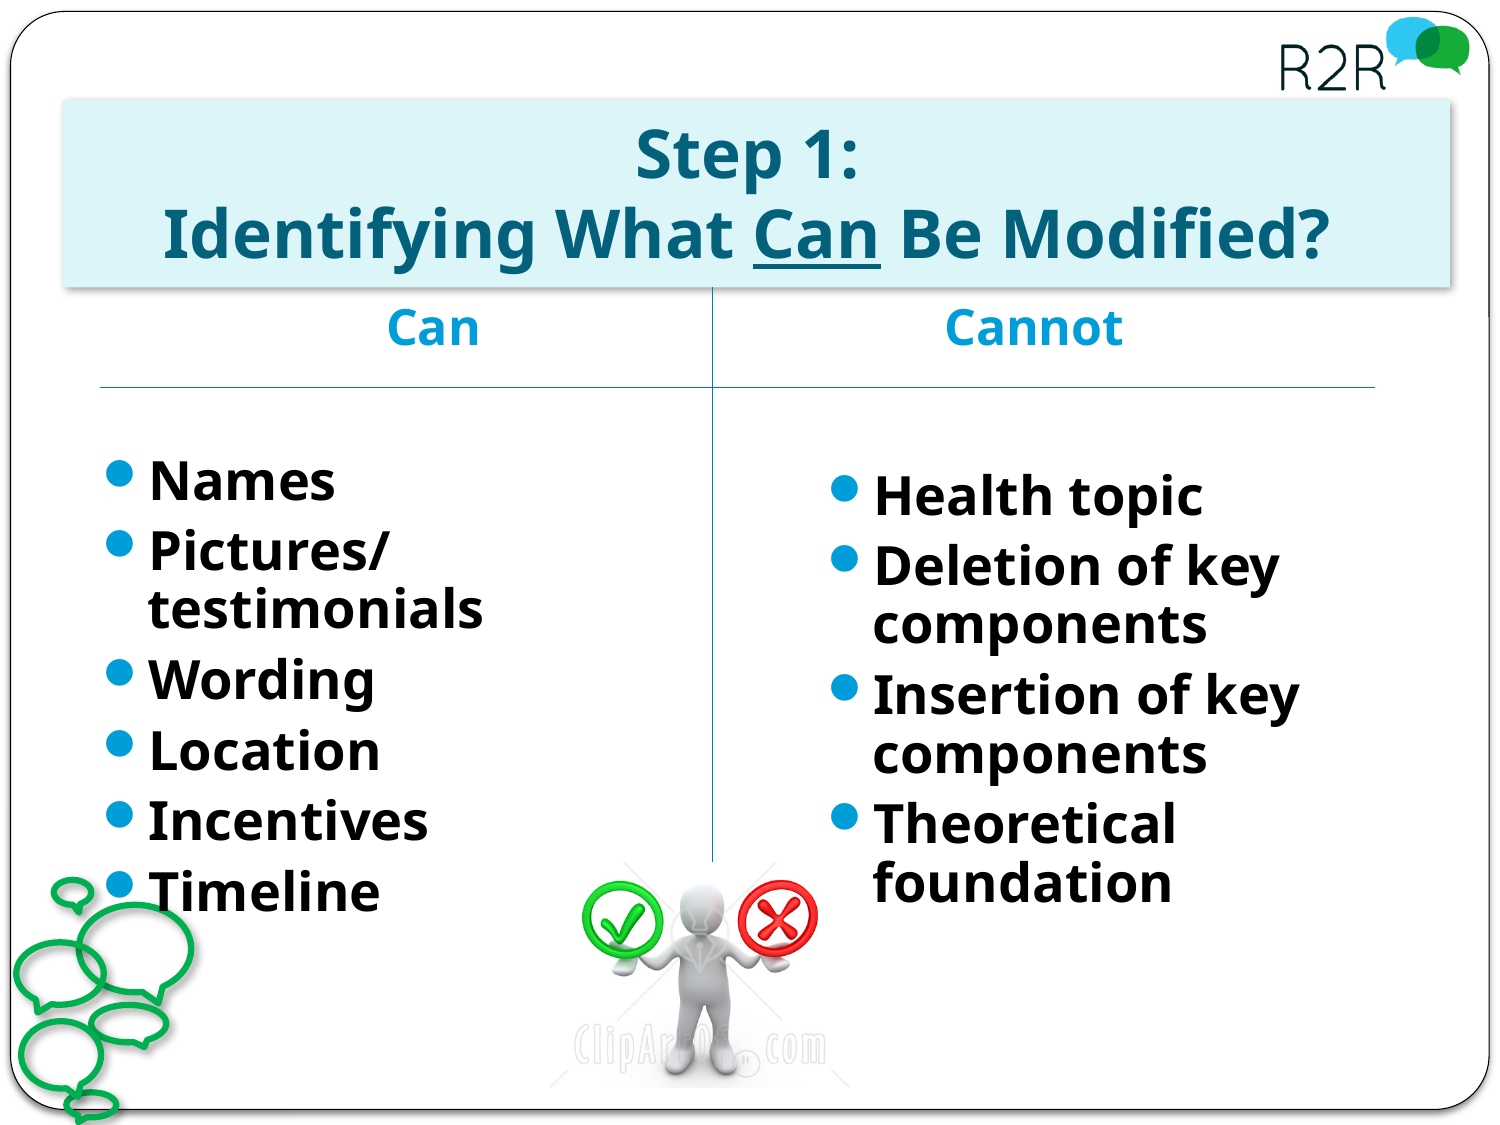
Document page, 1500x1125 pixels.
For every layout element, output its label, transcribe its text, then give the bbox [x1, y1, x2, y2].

list Cannot [811, 236, 1426, 364]
list Health topic Deletion of key components Insertion of key components Theoretical foundation [812, 368, 1425, 1007]
list Can [149, 236, 763, 364]
list Names Pictures/testimonials Wording Location Incentives Timeline [87, 368, 700, 1007]
picture [1275, 12, 1475, 100]
picture [549, 862, 851, 1089]
title Step 1: Identifying What Can Be Modified? [62, 99, 1450, 288]
